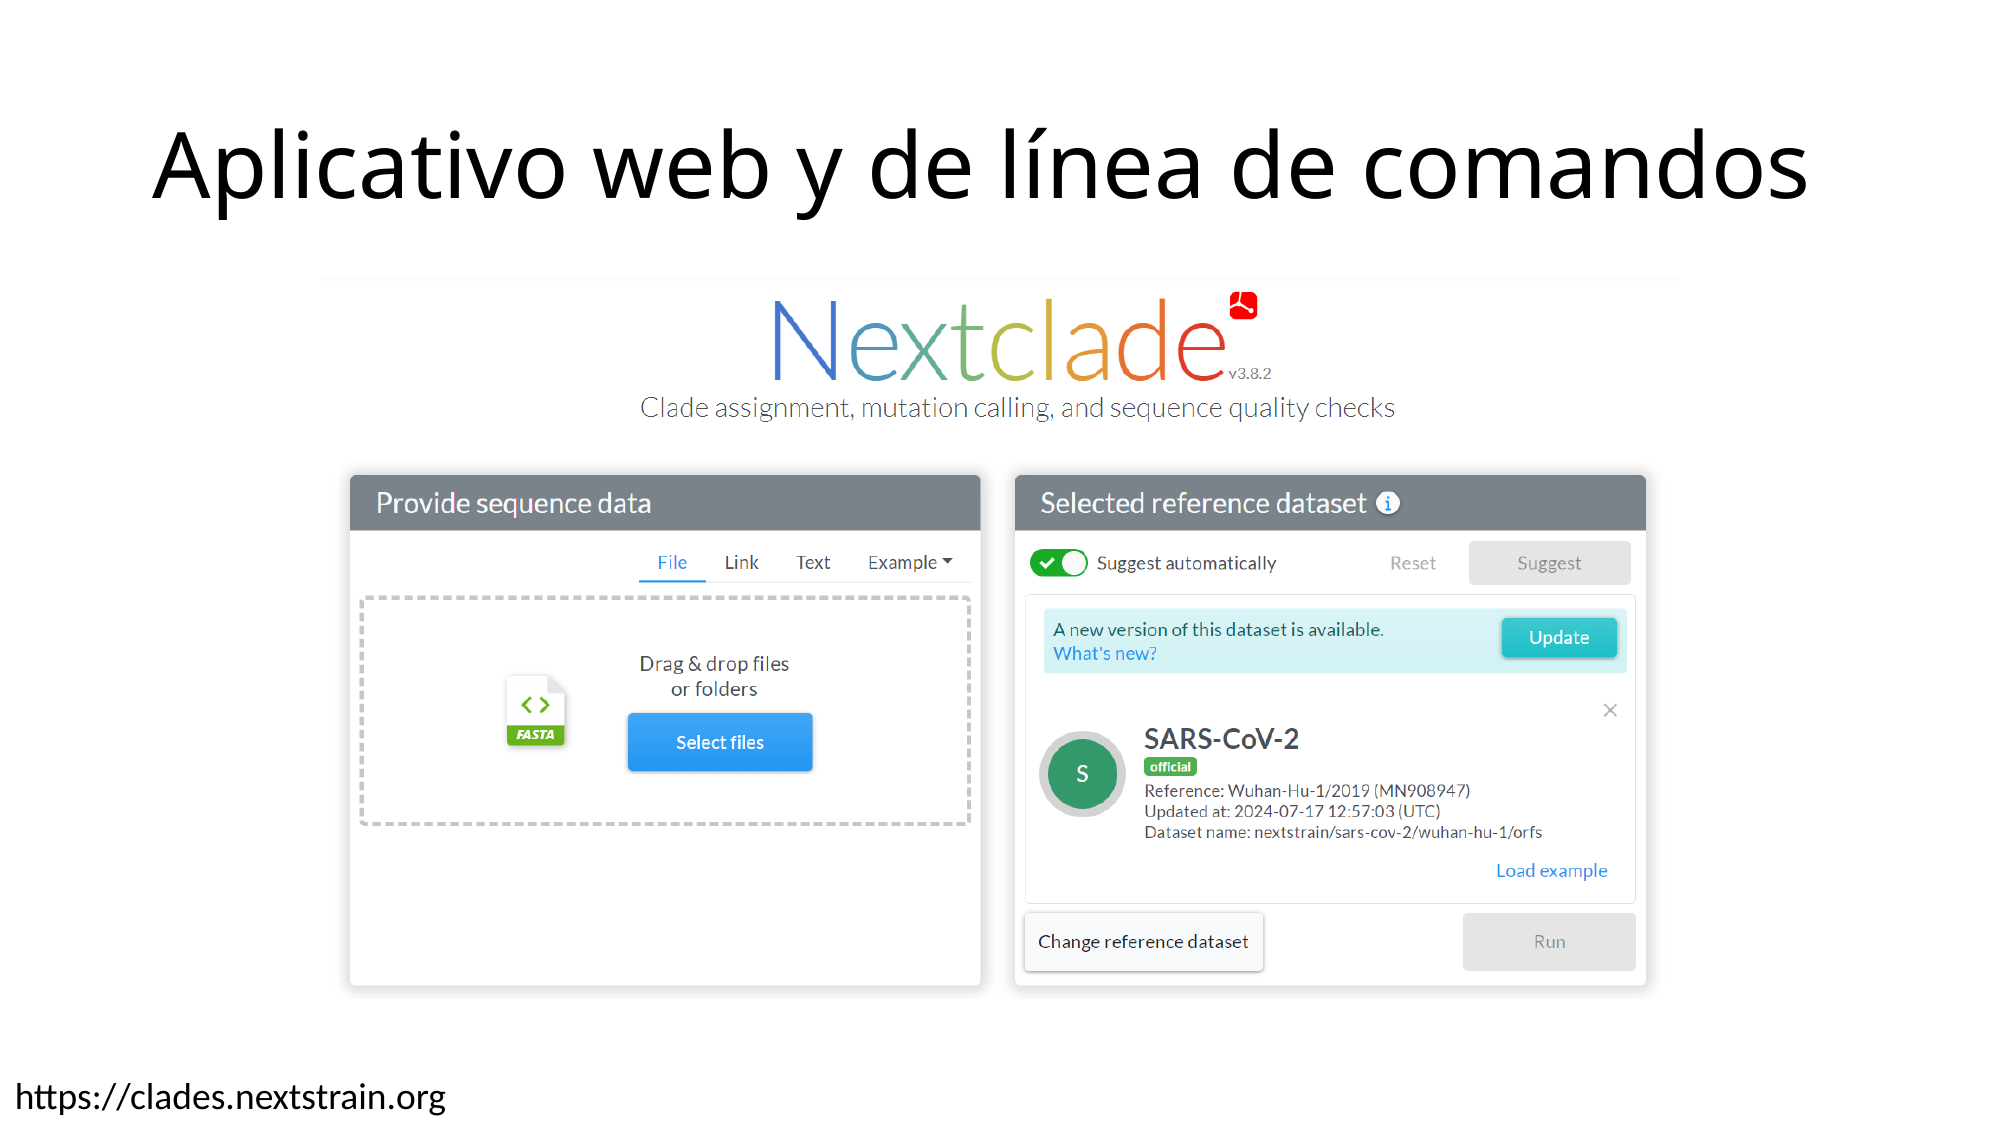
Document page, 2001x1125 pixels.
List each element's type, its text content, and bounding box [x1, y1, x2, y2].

picture [321, 277, 1679, 1025]
text_box https://clades.nextstrain.org [0, 1064, 1000, 1125]
title Aplicativo web y de línea de comandos [137, 59, 1863, 278]
